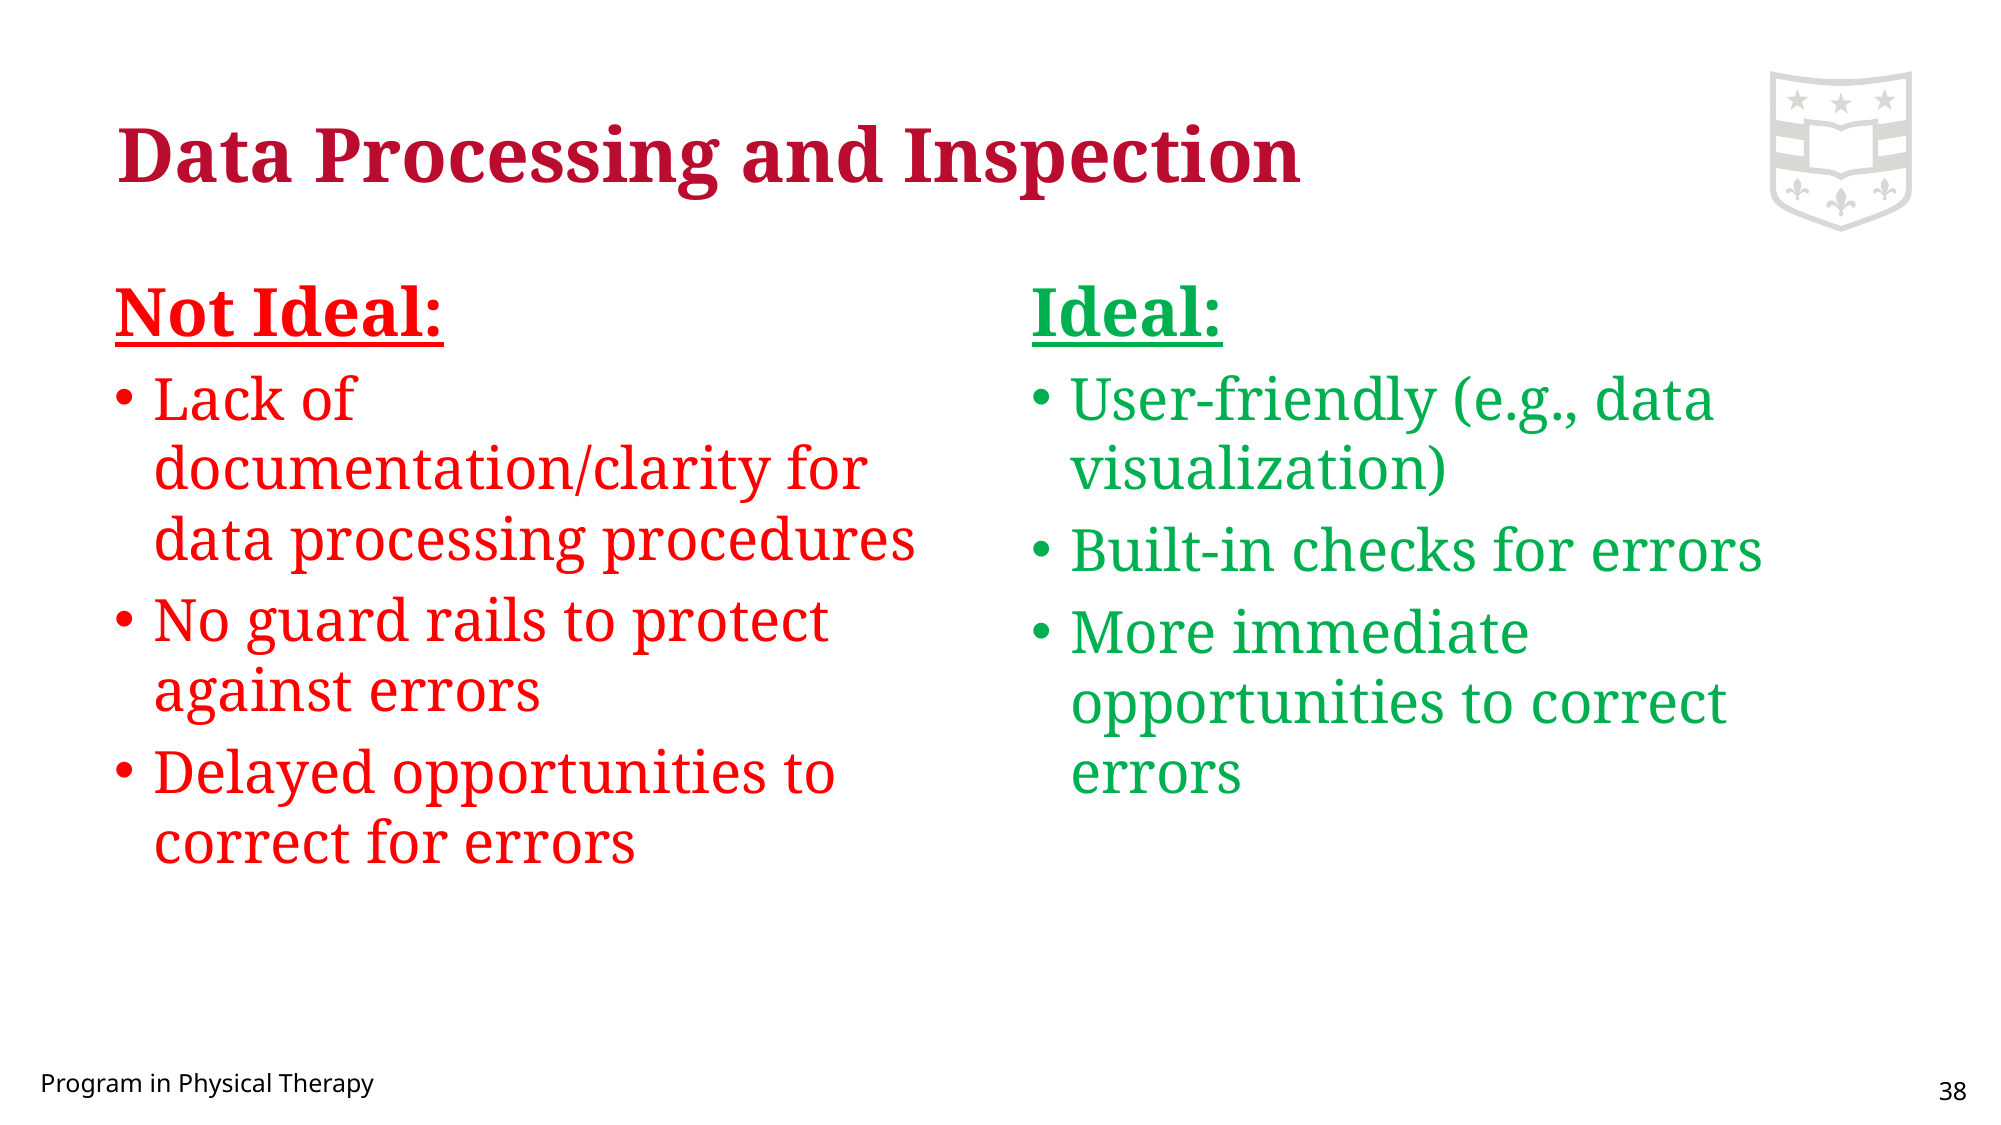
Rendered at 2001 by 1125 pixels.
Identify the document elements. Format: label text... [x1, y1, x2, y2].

picture [1770, 71, 1912, 232]
list Not Ideal: Lack of documentation/clarity for data processing procedures No guard rails to protect against errors Delayed opportunities to correct for errors [99, 262, 984, 1005]
title Data Processing and Inspection [102, 71, 1686, 233]
list Ideal: User-friendly (e.g., data visualization) Built-in checks for errors More immediate opportunities to correct errors [1016, 262, 1900, 1005]
